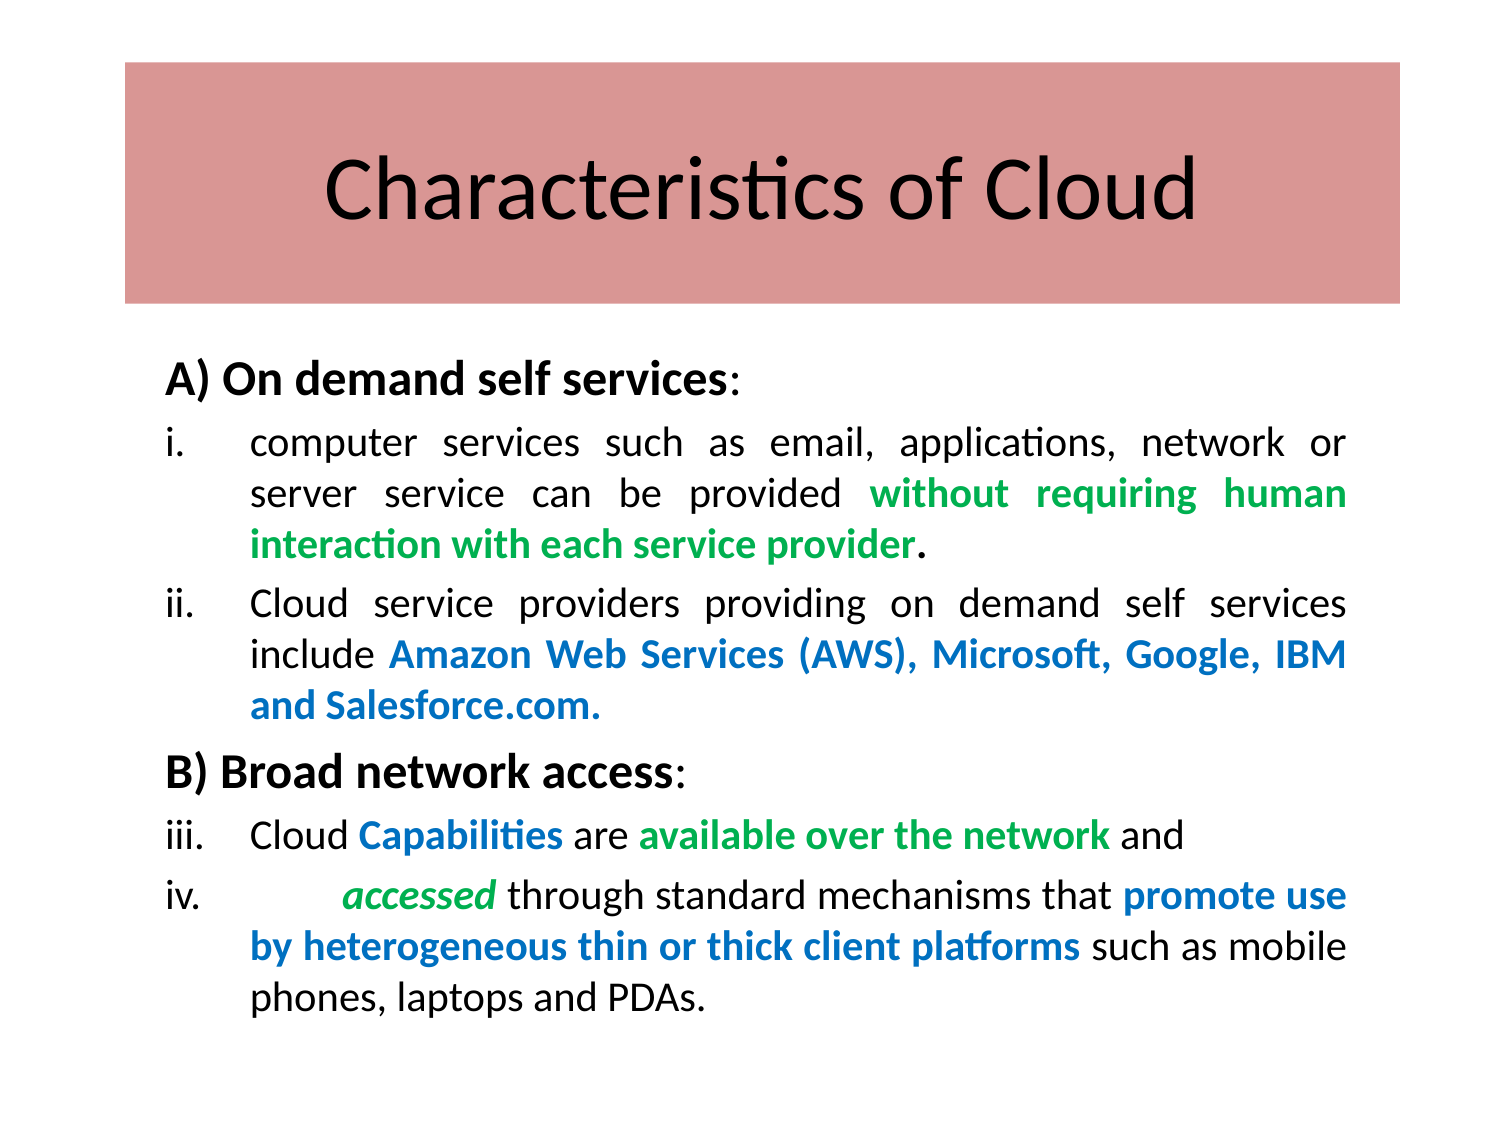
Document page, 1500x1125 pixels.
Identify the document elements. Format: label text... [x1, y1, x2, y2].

title Characteristics of Cloud [125, 62, 1400, 304]
subtitle A) On demand self services: computer services such as email, applications, network or server service can be provided without requiring human interaction with each service provider. Cloud service providers providing on demand self services include Amazon Web Services (AWS), Microsoft, Google, IBM and Salesforce.com. B) Broad network access: Cloud Capabilities are available over the network and accessed through standard mechanisms that promote use by heterogeneous thin or thick client platforms such as mobile phones, laptops and PDAs. [150, 337, 1363, 1029]
